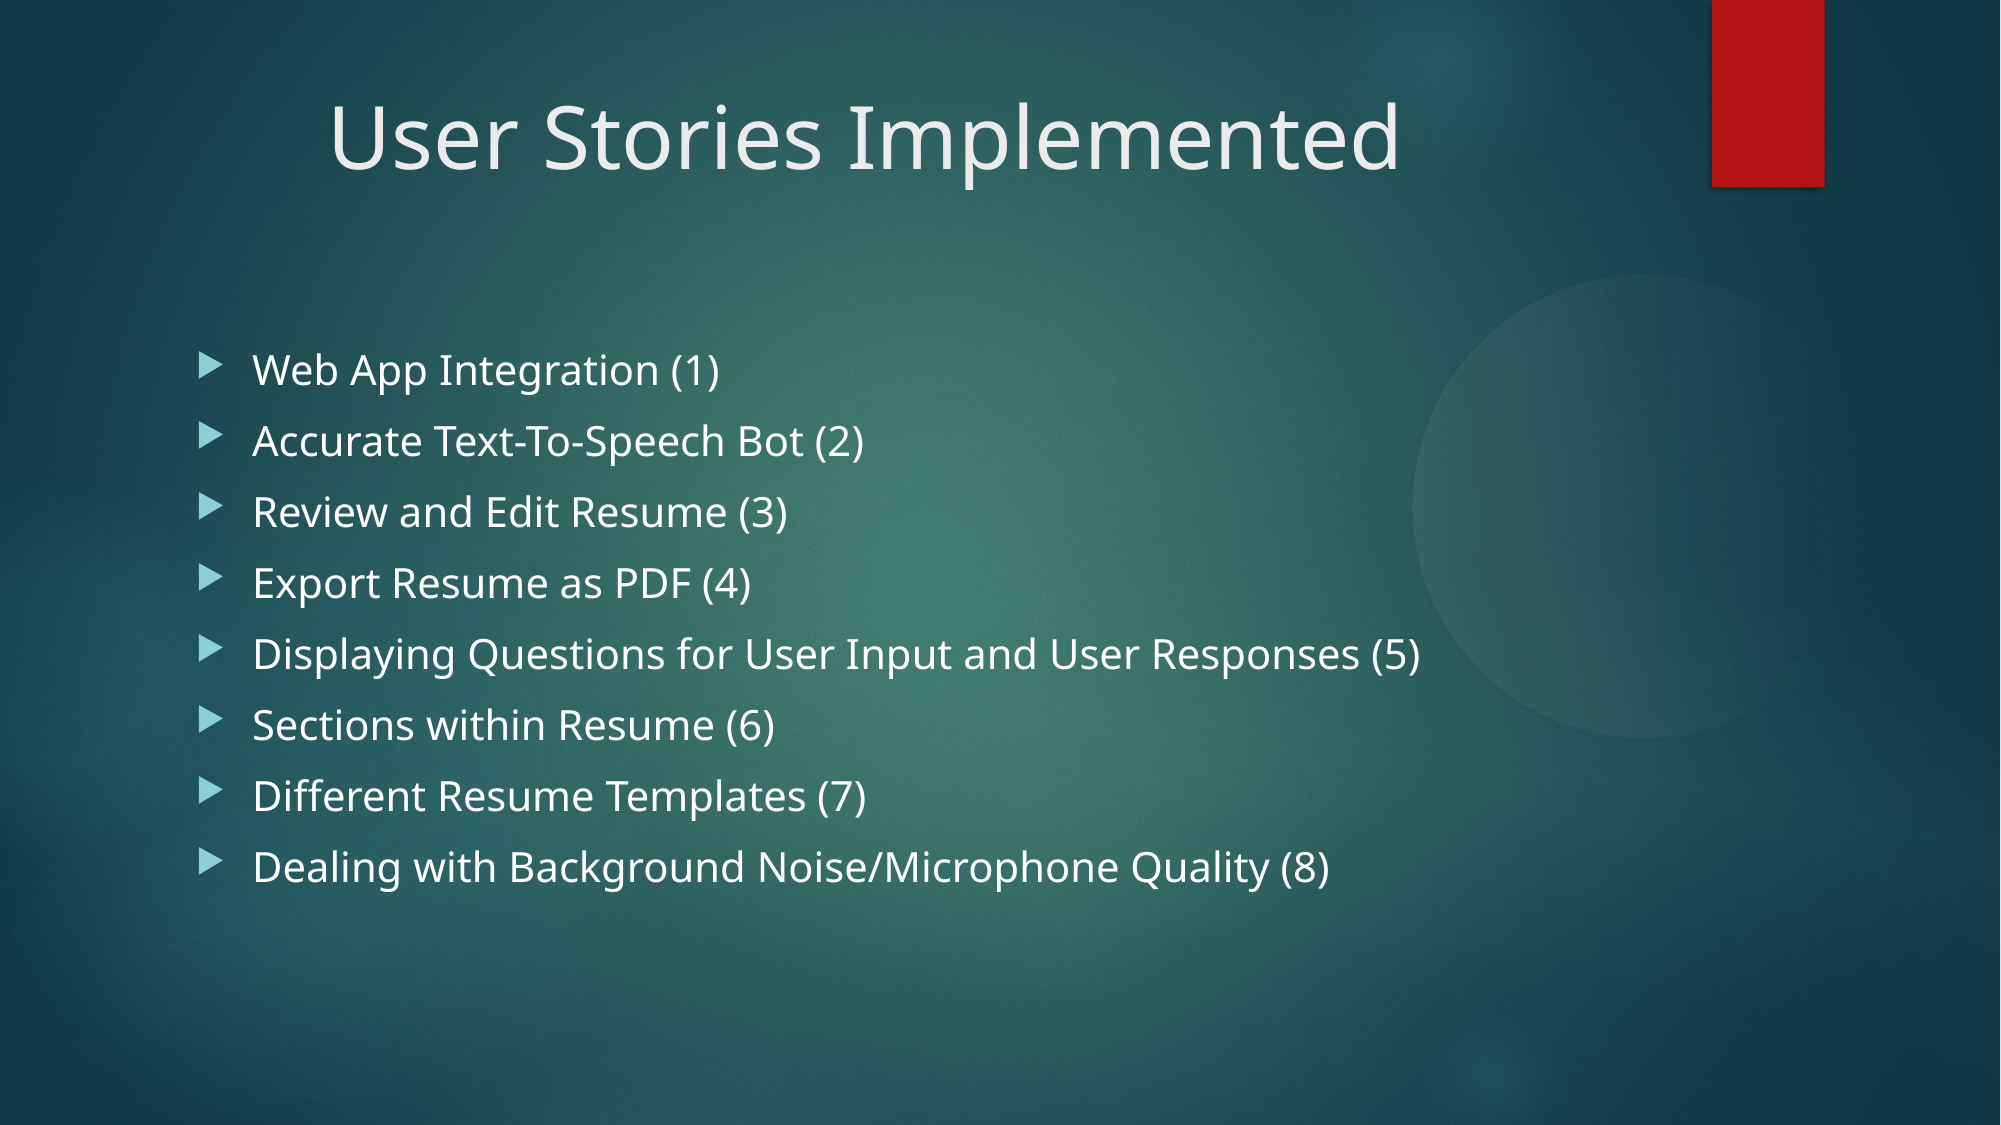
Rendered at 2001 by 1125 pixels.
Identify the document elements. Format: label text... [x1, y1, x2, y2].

text_box Web App Integration (1) Accurate Text-To-Speech Bot (2) Review and Edit Resume (3) Export Resume as PDF (4) Displaying Questions for User Input and User Responses (5) Sections within Resume (6) Different Resume Templates (7) Dealing with Background Noise/Microphone Quality (8) [180, 336, 1649, 1025]
text_box User Stories Implemented [105, 74, 1649, 304]
picture [0, 0, 2001, 1125]
